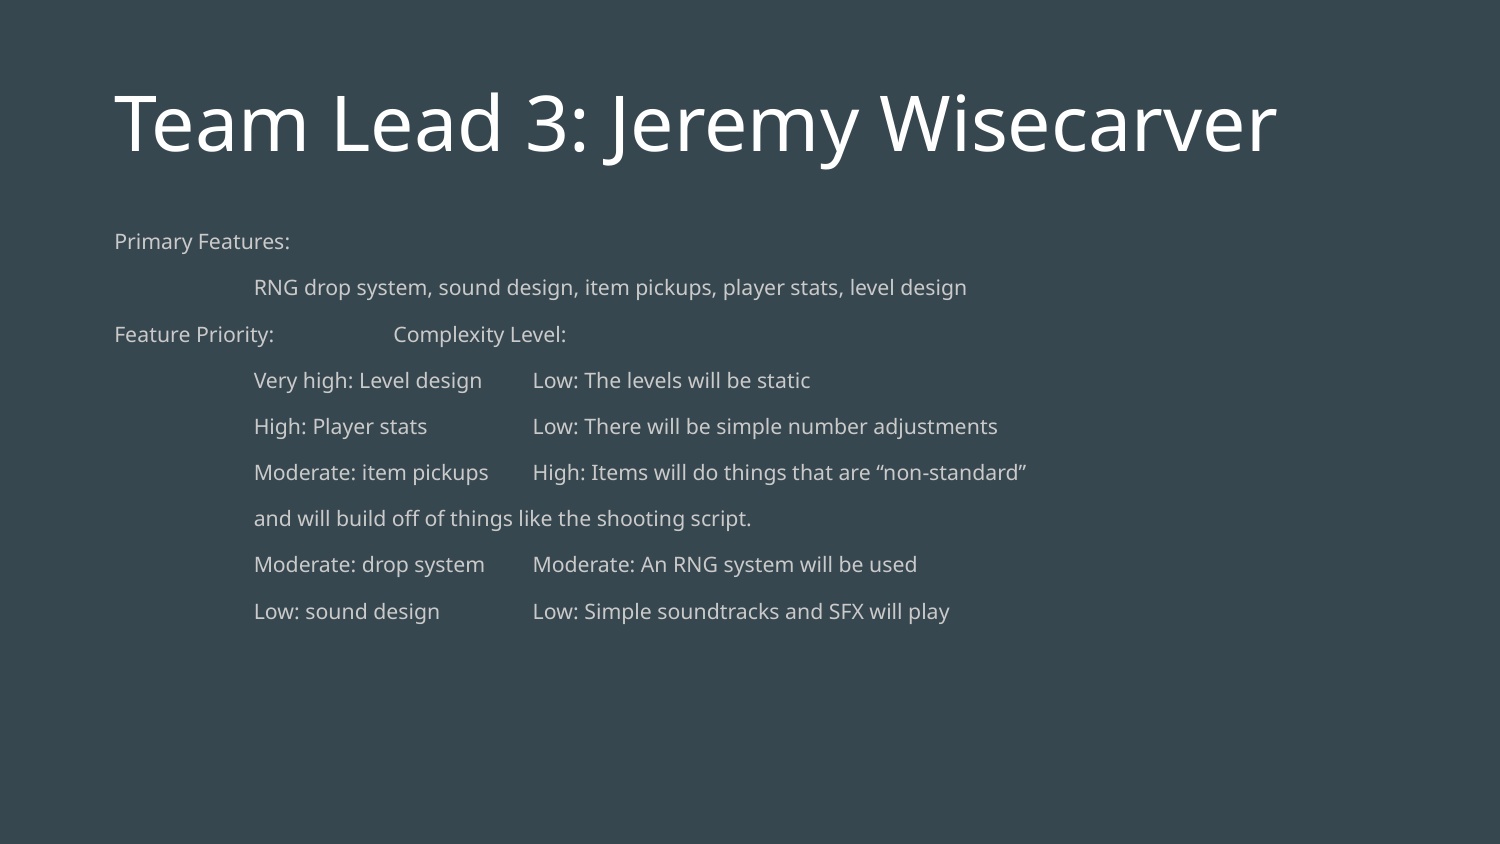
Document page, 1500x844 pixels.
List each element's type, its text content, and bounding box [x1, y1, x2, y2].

list Primary Features: RNG drop system, sound design, item pickups, player stats, level design Feature Priority: Complexity Level: Very high: Level design Low: The levels will be static High: Player stats Low: There will be simple number adjustments Moderate: item pickups High: Items will do things that are “non-standard” and will build off of things like the shooting script. Moderate: drop system Moderate: An RNG system will be used Low: sound design Low: Simple soundtracks and SFX will play [103, 225, 1397, 762]
title Team Lead 3: Jeremy Wisecarver [103, 44, 1397, 208]
